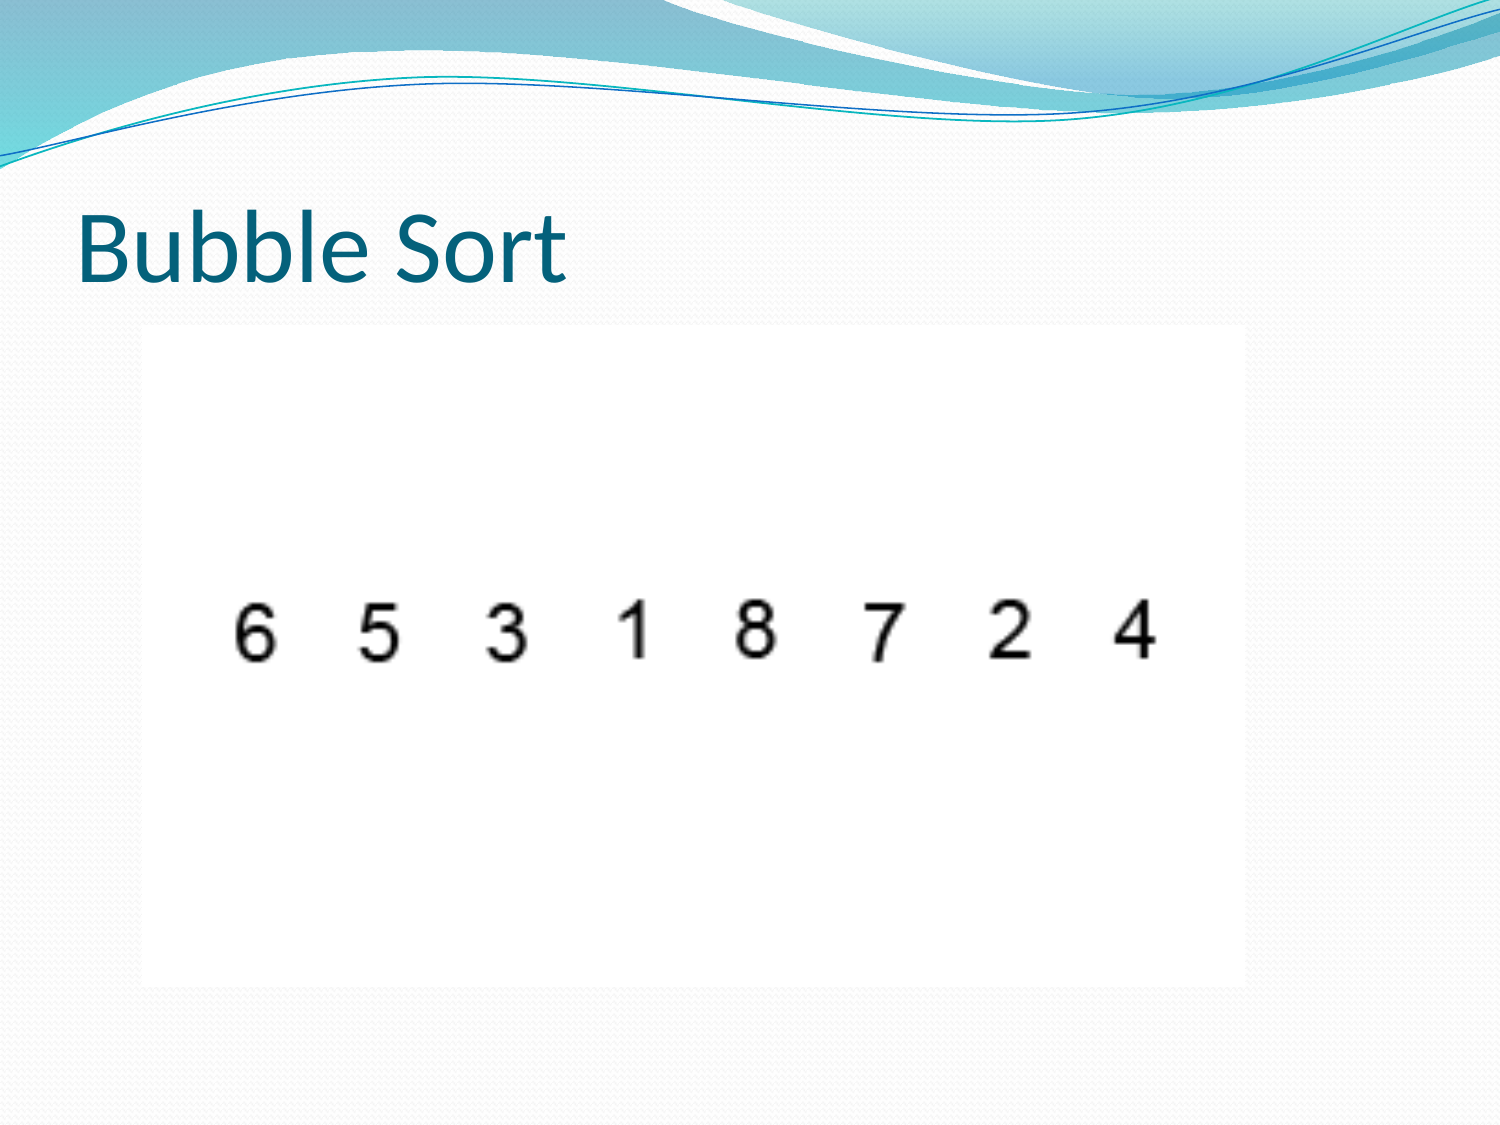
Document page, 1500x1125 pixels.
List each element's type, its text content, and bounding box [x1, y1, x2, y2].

title Bubble Sort [75, 115, 1425, 303]
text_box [141, 324, 1247, 988]
